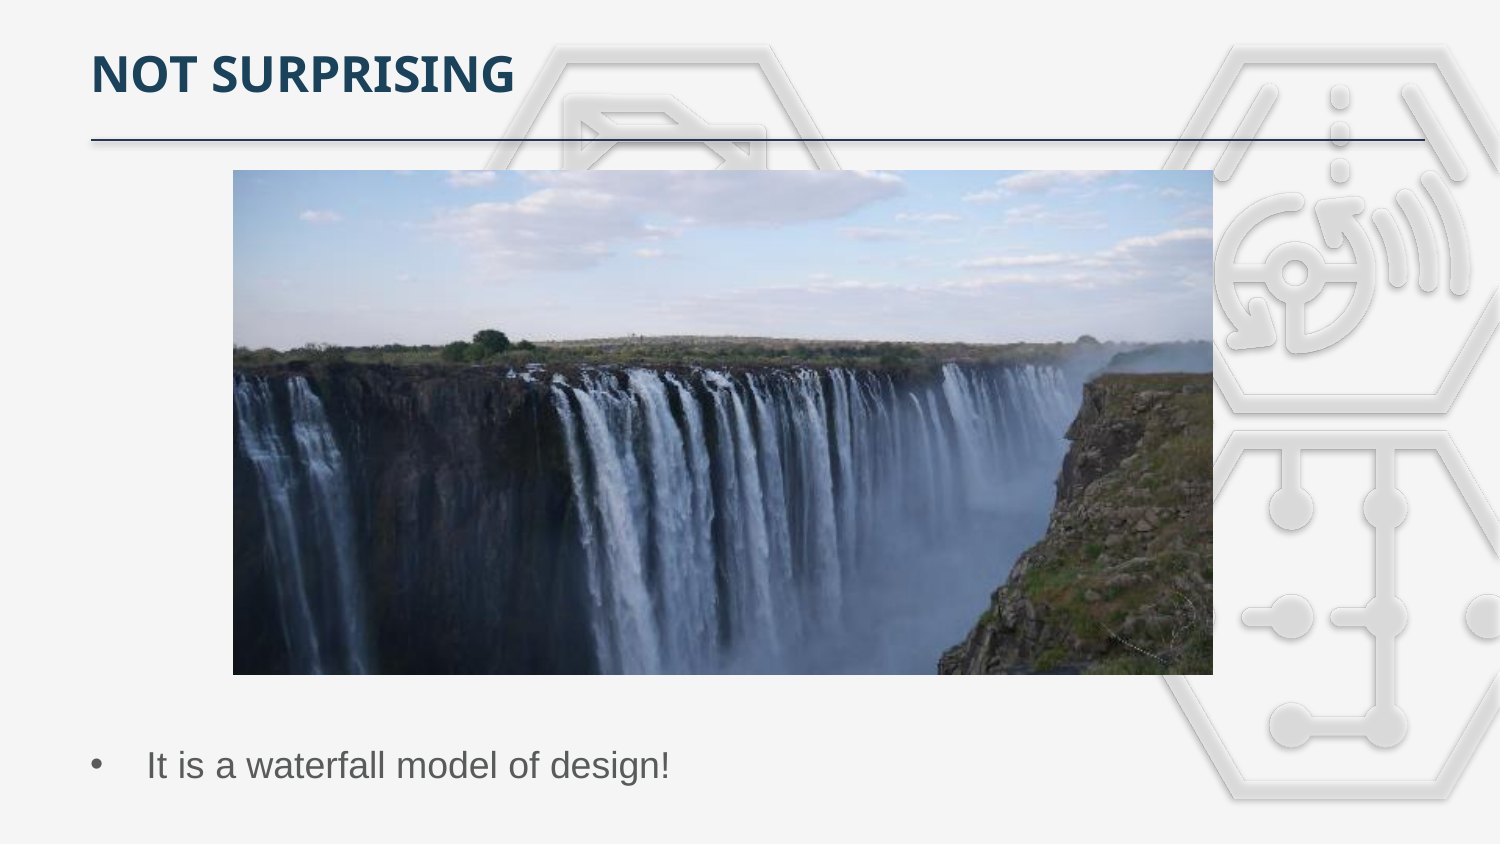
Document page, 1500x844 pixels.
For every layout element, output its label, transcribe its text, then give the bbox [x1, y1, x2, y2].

title Not Surprising [75, 21, 1425, 132]
picture [232, 170, 1213, 676]
list It is a waterfall model of design! [75, 155, 1425, 806]
